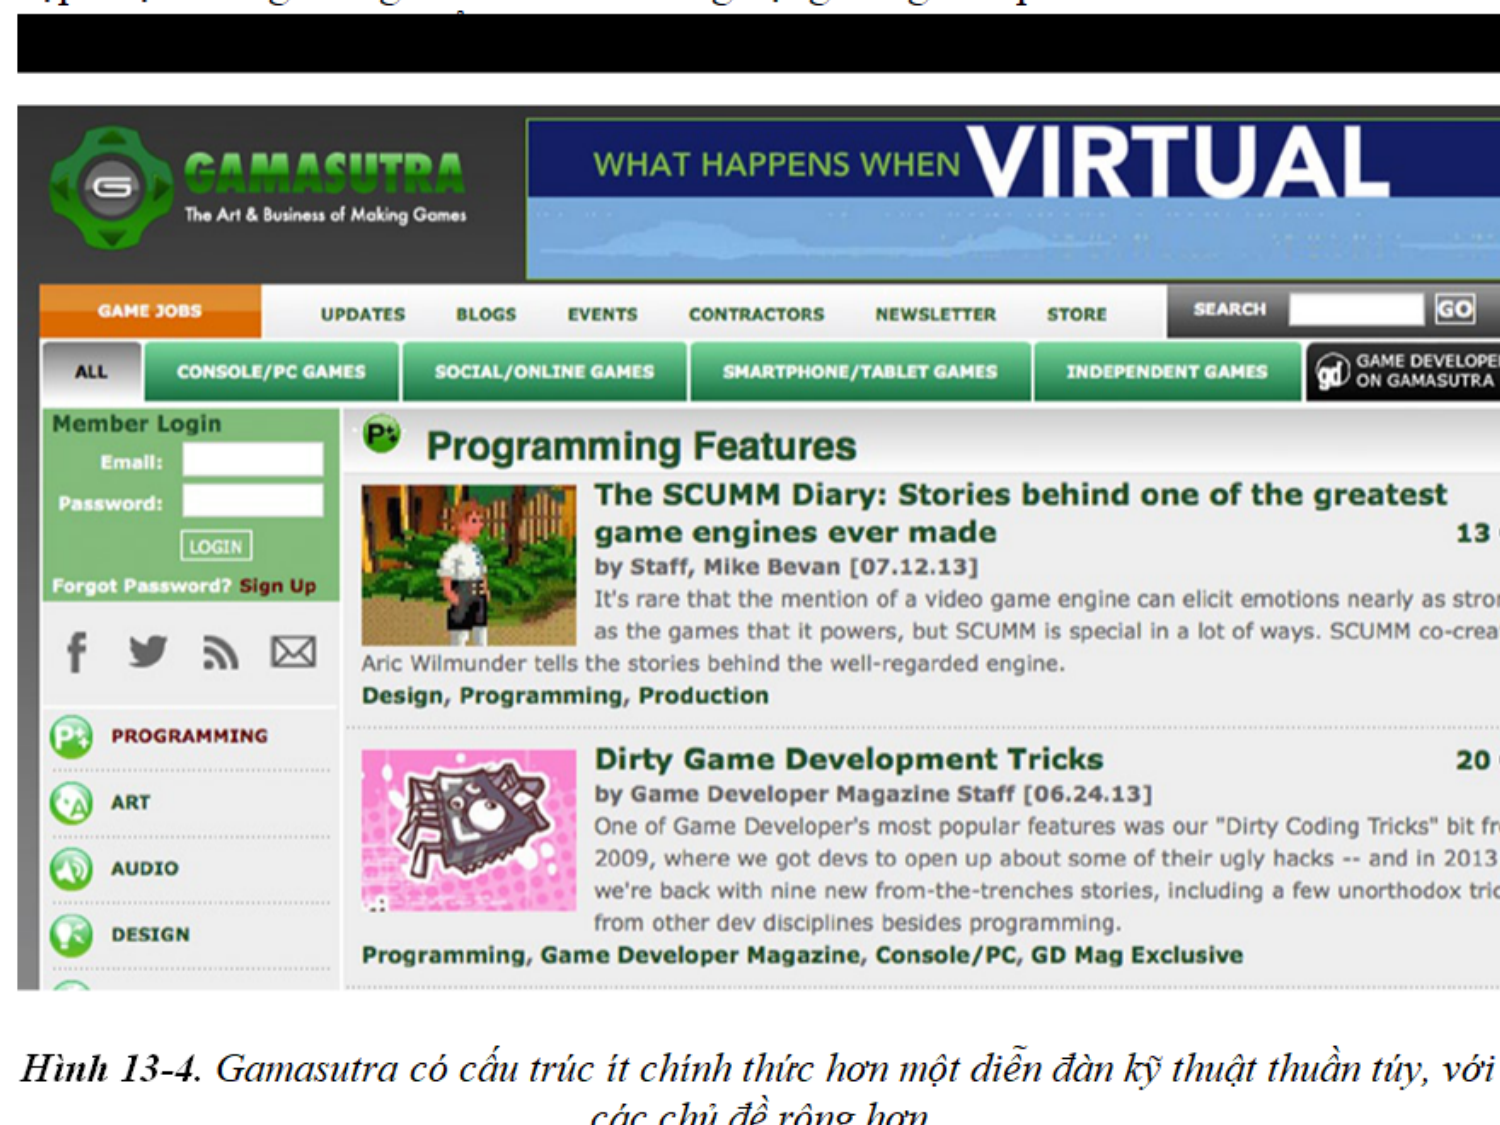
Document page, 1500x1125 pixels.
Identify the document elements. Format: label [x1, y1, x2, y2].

list [0, 0, 1500, 1125]
